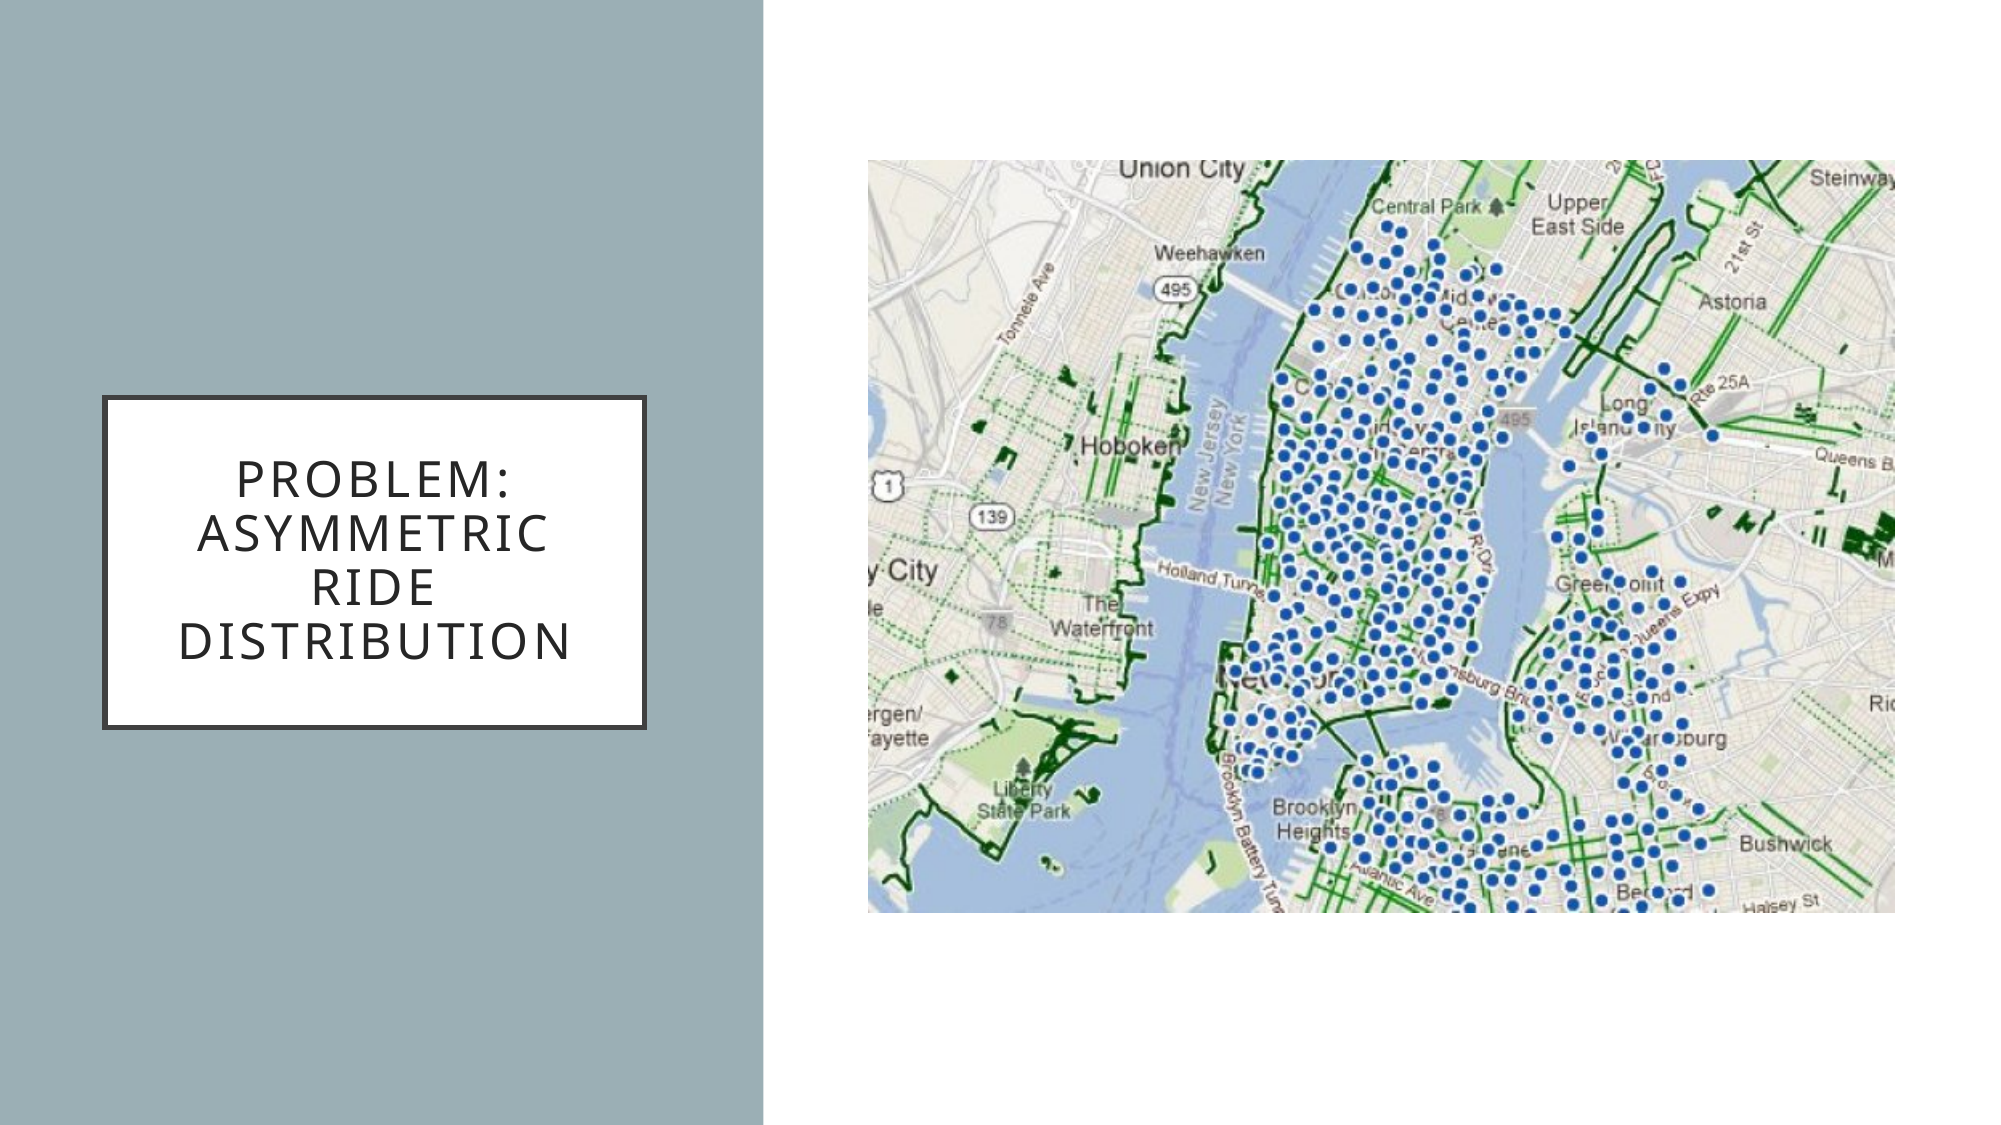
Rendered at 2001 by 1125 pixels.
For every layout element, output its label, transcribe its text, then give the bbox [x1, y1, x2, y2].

text_box [764, 0, 2000, 1125]
text_box [0, 0, 764, 1125]
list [868, 160, 1895, 913]
title Problem: Asymmetric Ride distribution [102, 395, 647, 730]
